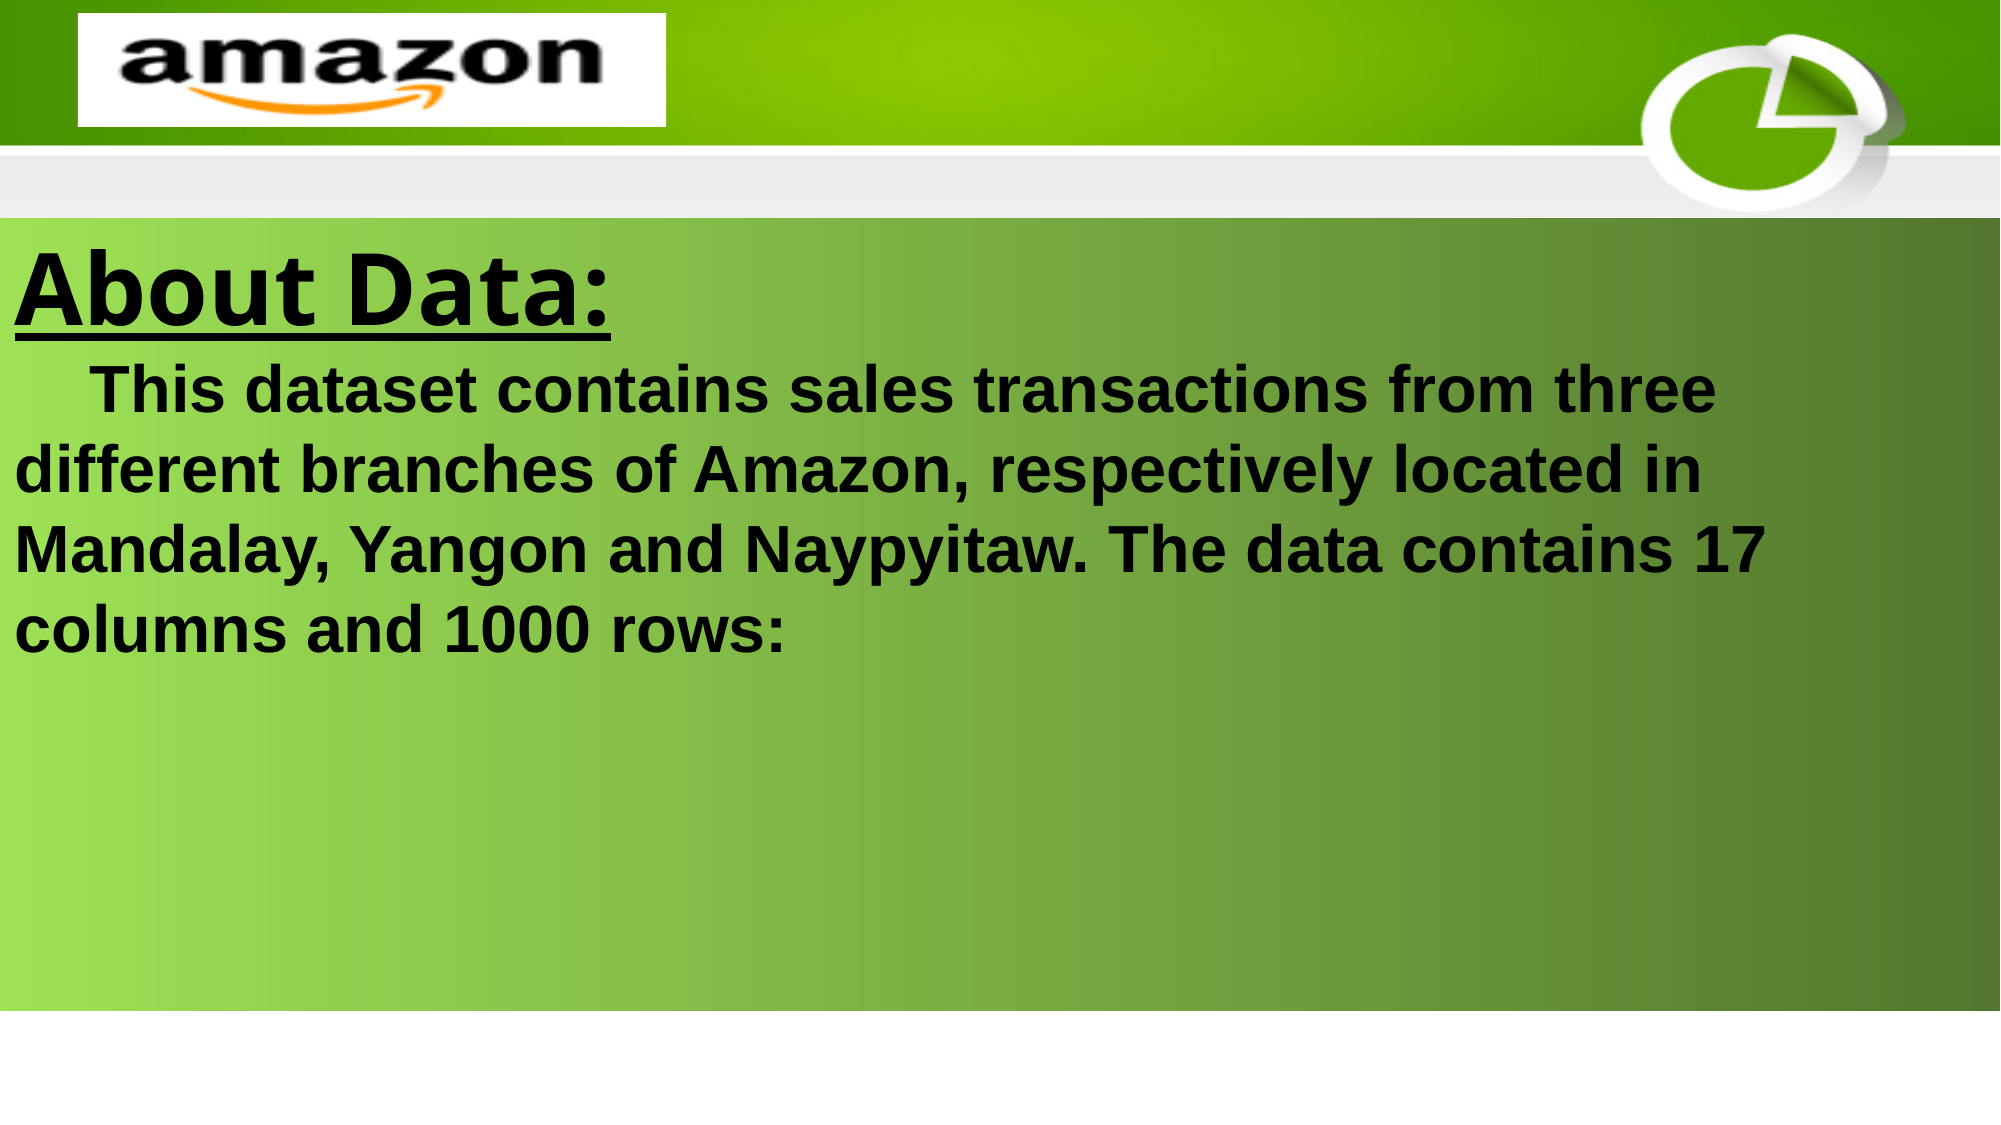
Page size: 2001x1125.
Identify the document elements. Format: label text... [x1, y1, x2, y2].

picture [0, 0, 2001, 1125]
text_box About Data: This dataset contains sales transactions from three different branches of Amazon, respectively located in Mandalay, Yangon and Naypyitaw. The data contains 17 columns and 1000 rows: [0, 218, 2000, 1011]
